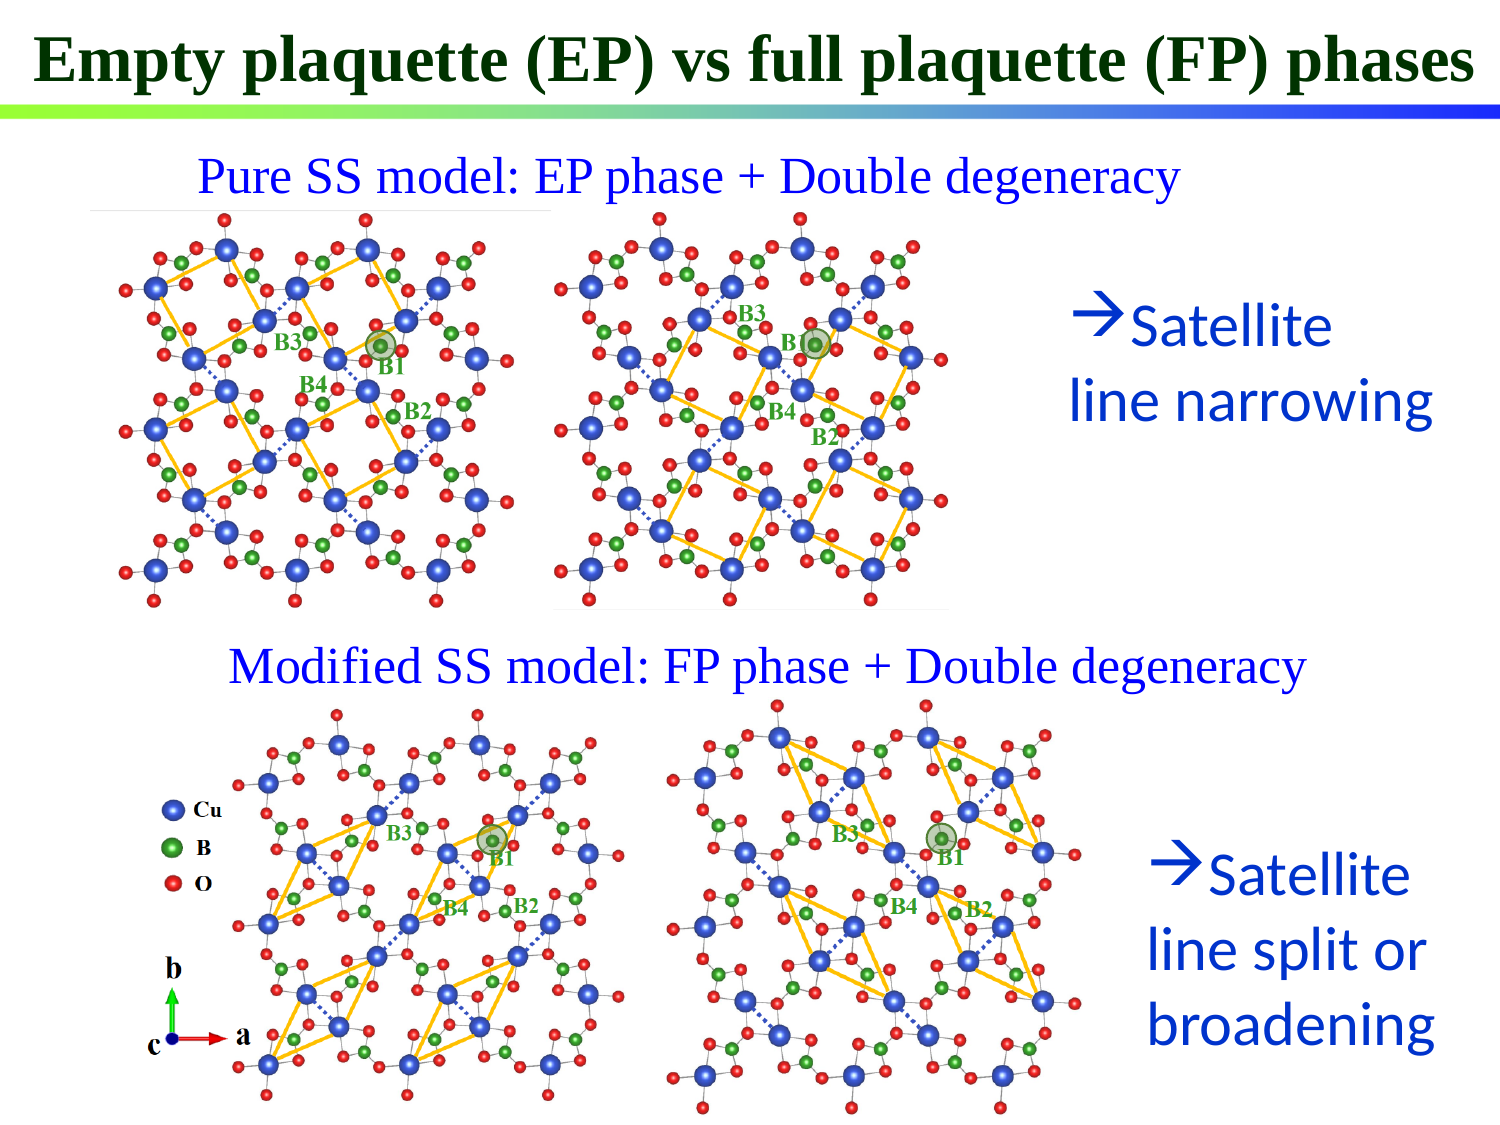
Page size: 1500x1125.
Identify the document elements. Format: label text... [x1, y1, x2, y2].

text_box Satellite line split or broadening [1131, 825, 1480, 1066]
picture [0, 99, 1500, 122]
text_box Satellite line narrowing [1053, 276, 1451, 442]
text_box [645, 682, 1086, 1121]
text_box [134, 677, 680, 1109]
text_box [90, 210, 949, 610]
text_box Modified SS model: FP phase + Double degeneracy [214, 623, 1445, 702]
text_box Empty plaquette (EP) vs full plaquette (FP) phases [18, 7, 1500, 99]
text_box Pure SS model: EP phase + Double degeneracy [183, 134, 1377, 212]
